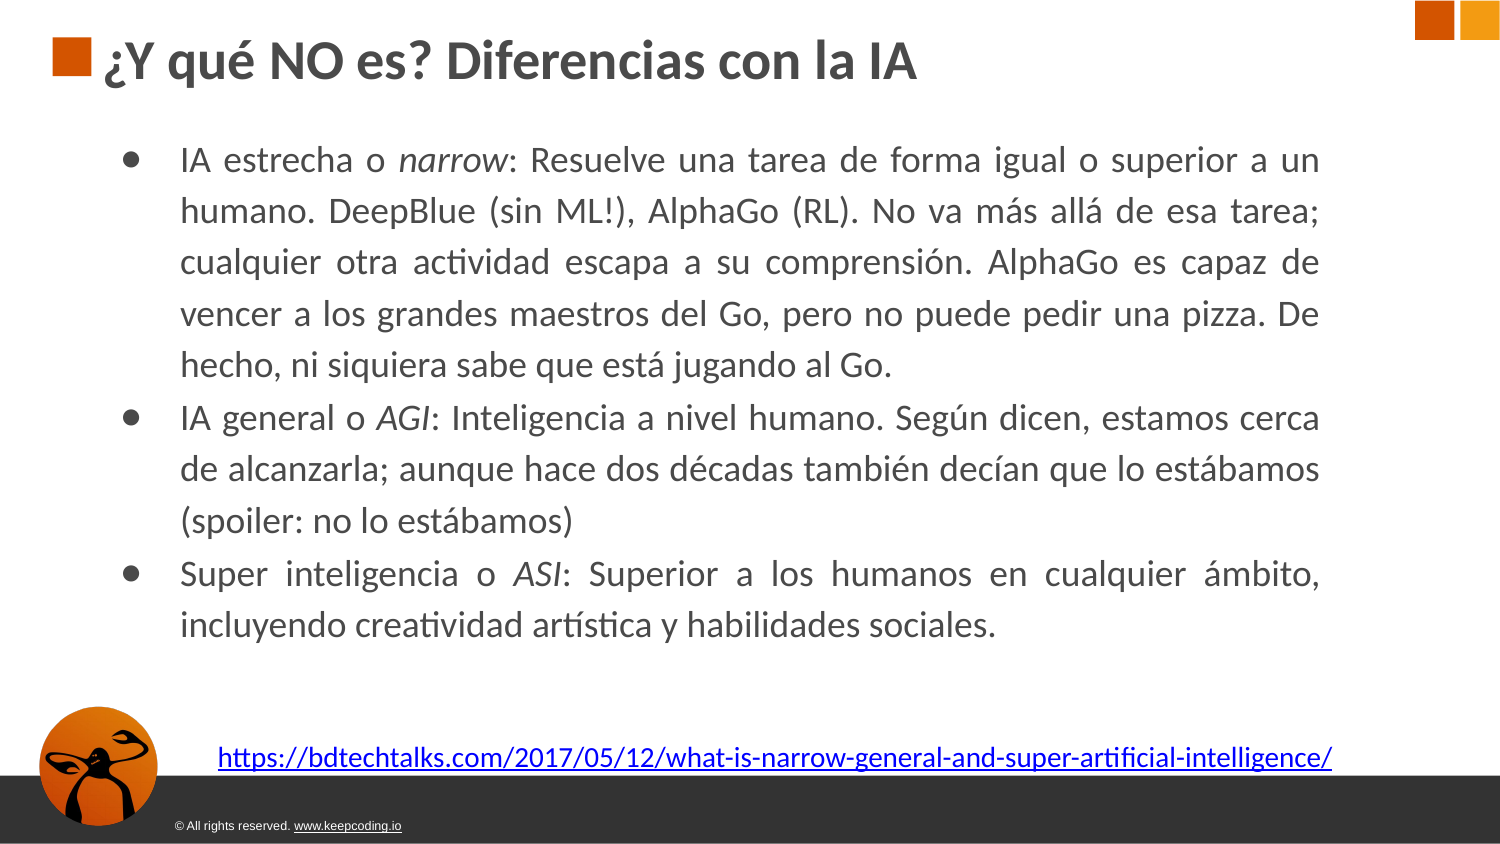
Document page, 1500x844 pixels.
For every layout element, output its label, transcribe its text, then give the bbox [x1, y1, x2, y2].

text_box https://bdtechtalks.com/2017/05/12/what-is-narrow-general-and-super-artificial-intelligence/ [215, 736, 1428, 774]
text_box © All rights reserved. www.keepcoding.io [172, 816, 409, 834]
title ¿Y qué NO es? Diferencias con la IA [100, 21, 1138, 165]
text_box IA estrecha o narrow: Resuelve una tarea de forma igual o superior a un humano. DeepBlue (sin ML!), AlphaGo (RL). No va más allá de esa tarea; cualquier otra actividad escapa a su comprensión. AlphaGo es capaz de vencer a los grandes maestros del Go, pero no puede pedir una pizza. De hecho, ni siquiera sabe que está jugando al Go. IA general o AGI: Inteligencia a nivel humano. Según dicen, estamos cerca de alcanzarla; aunque hace dos décadas también decían que lo estábamos (spoiler: no lo estábamos) Super inteligencia o ASI: Superior a los humanos en cualquier ámbito, incluyendo creatividad artística y habilidades sociales. [117, 126, 1322, 699]
picture [0, 674, 246, 844]
